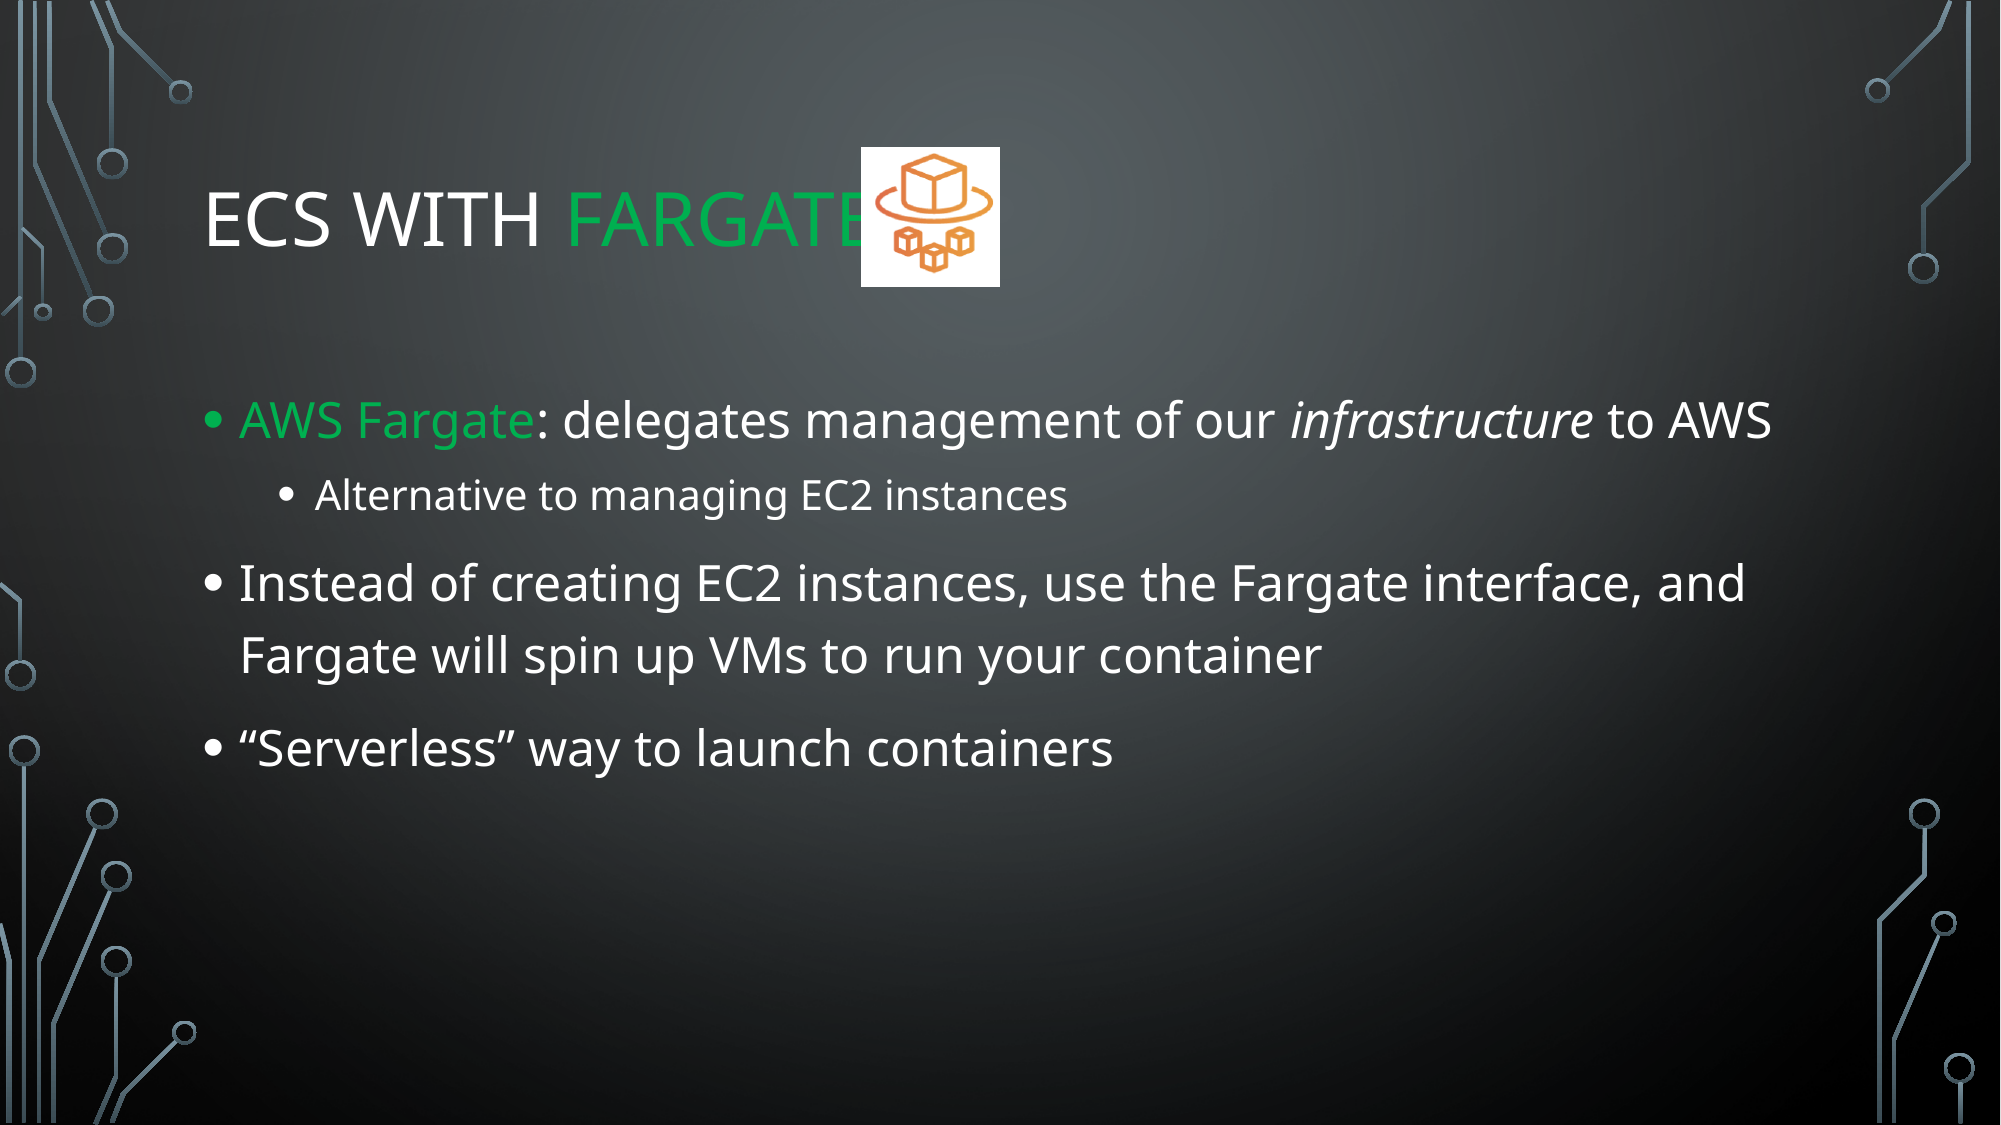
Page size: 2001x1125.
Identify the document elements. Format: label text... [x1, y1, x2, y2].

title ECS with Fargate [187, 101, 1813, 344]
list AWS Fargate: delegates management of our infrastructure to AWS Alternative to managing EC2 instances Instead of creating EC2 instances, use the Fargate interface, and Fargate will spin up VMs to run your container “Serverless” way to launch containers [187, 369, 1813, 950]
picture [861, 146, 1000, 287]
